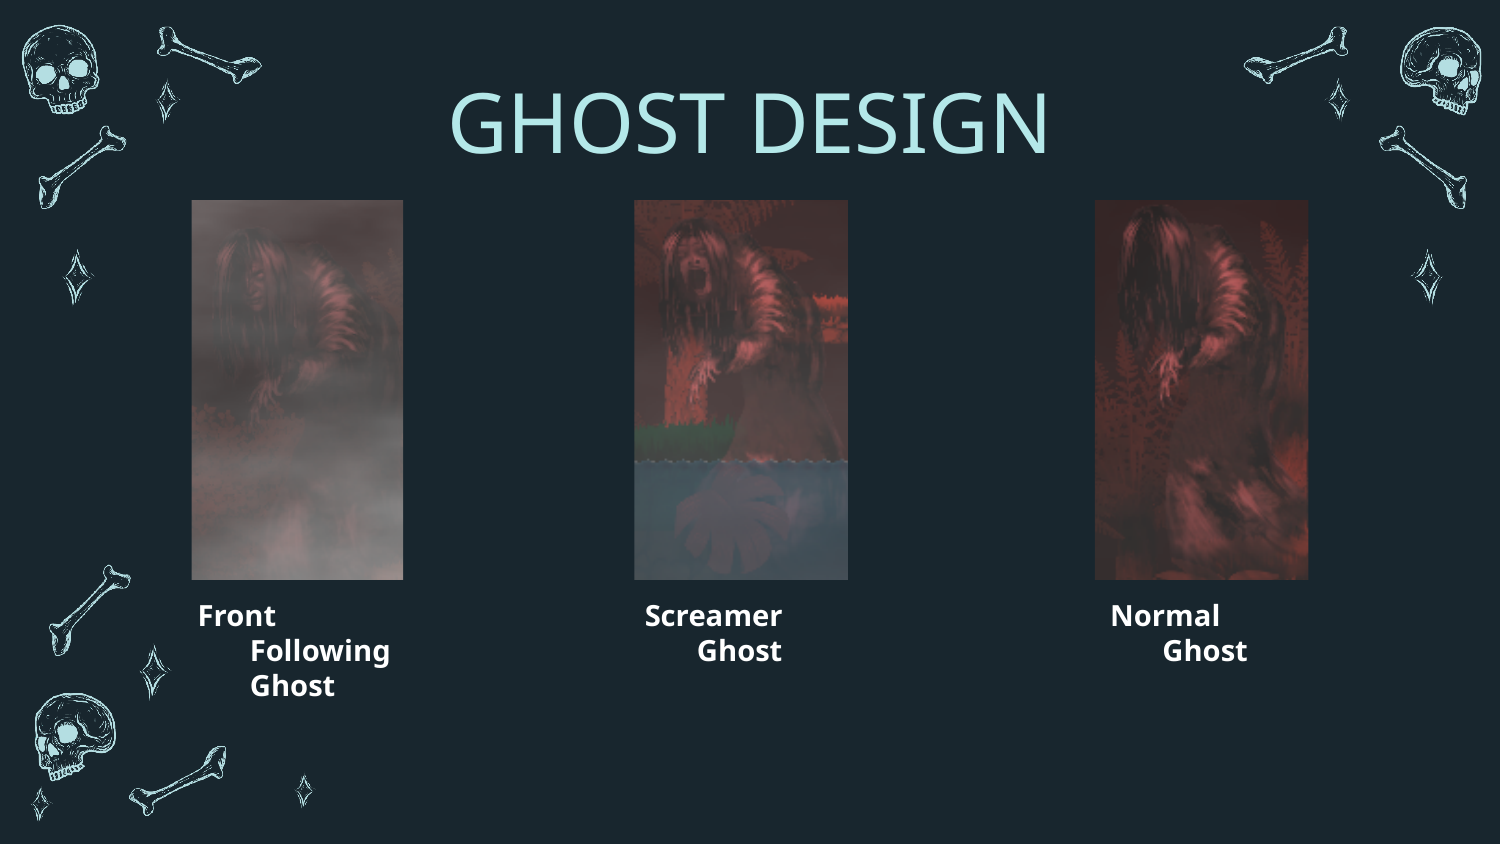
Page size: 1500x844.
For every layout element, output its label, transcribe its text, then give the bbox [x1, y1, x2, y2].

picture [0, 0, 1500, 844]
subtitle Front Following Ghost [159, 582, 422, 654]
text_box Screamer Ghost [606, 582, 888, 654]
title GHOST DESIGN [118, 72, 1382, 167]
text_box Normal Ghost [1072, 582, 1327, 654]
